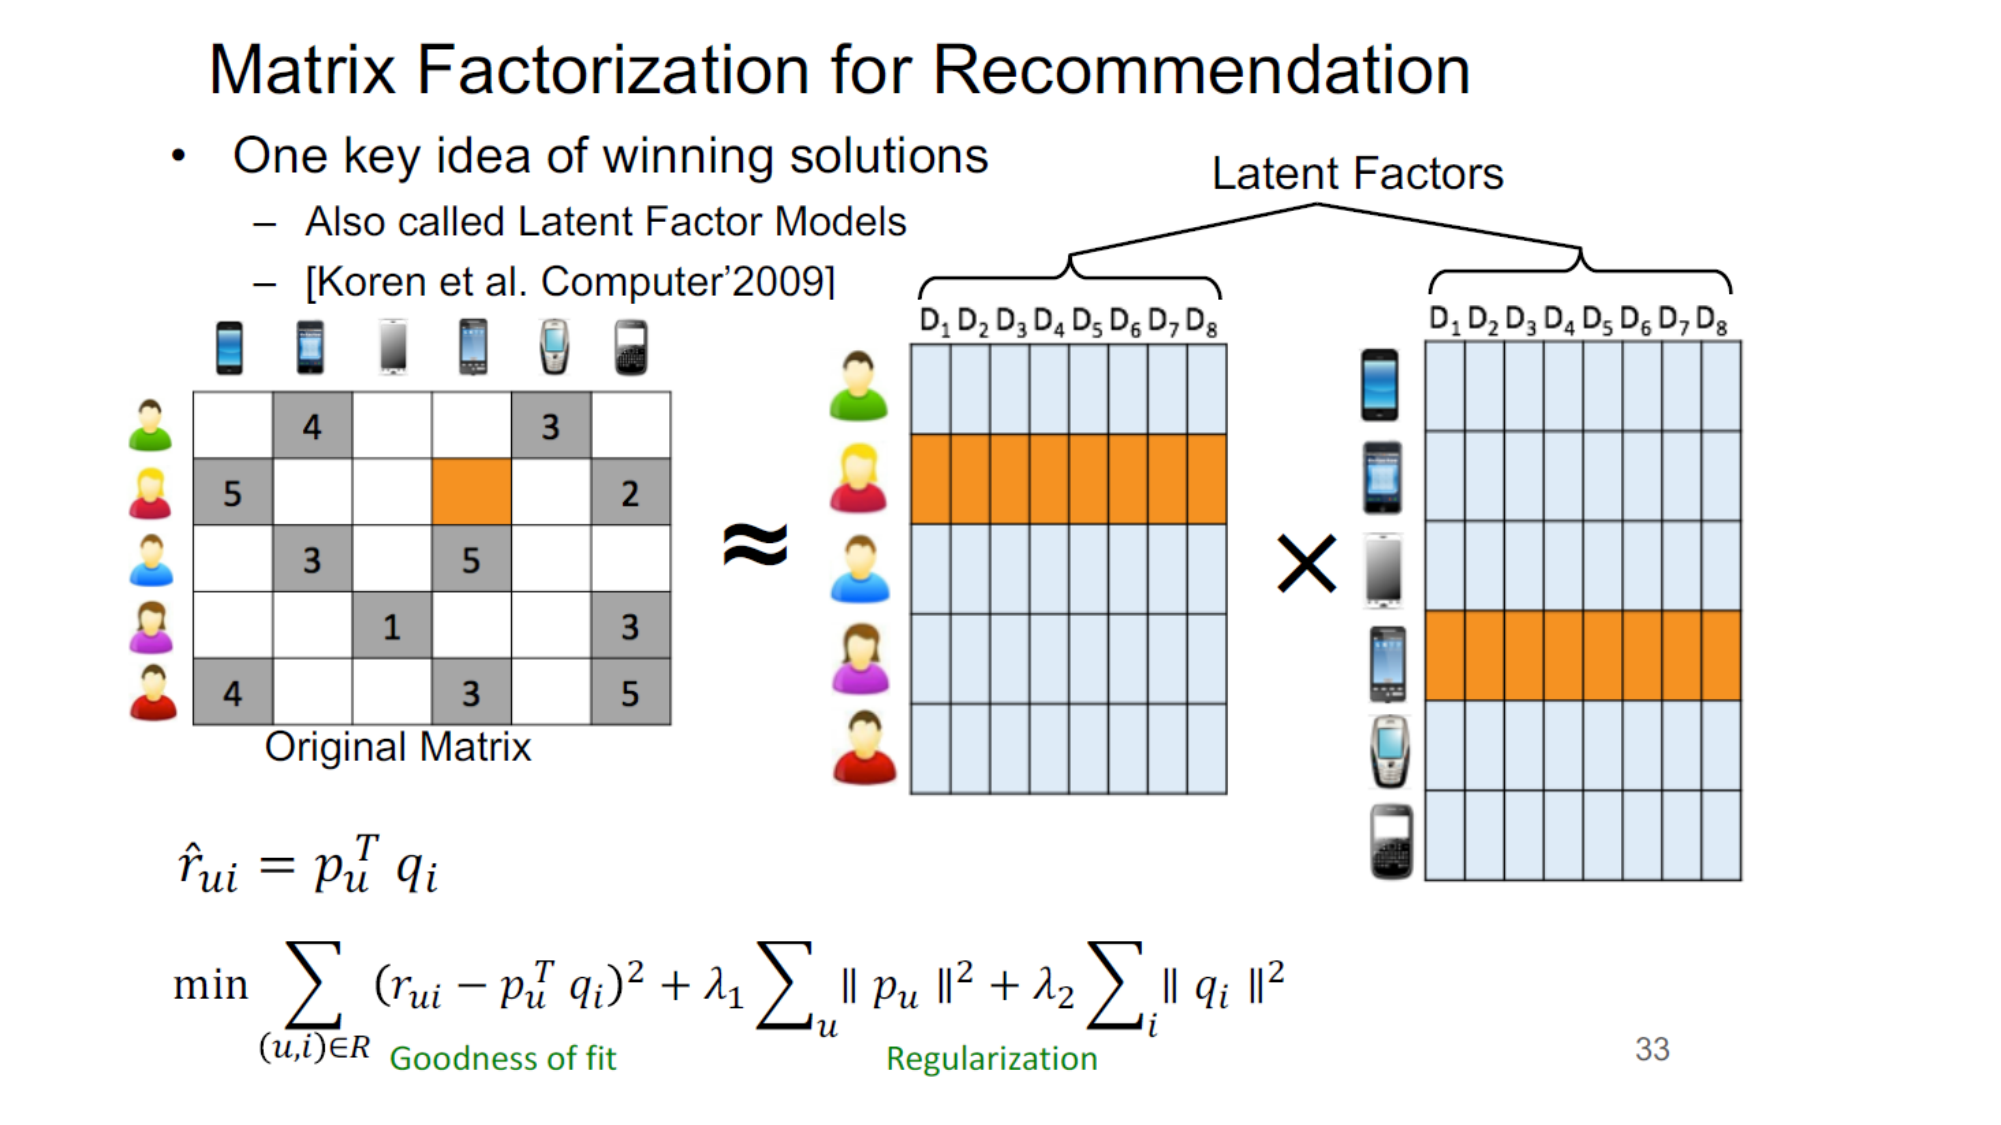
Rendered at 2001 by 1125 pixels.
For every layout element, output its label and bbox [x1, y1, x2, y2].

picture [119, 14, 1758, 1096]
